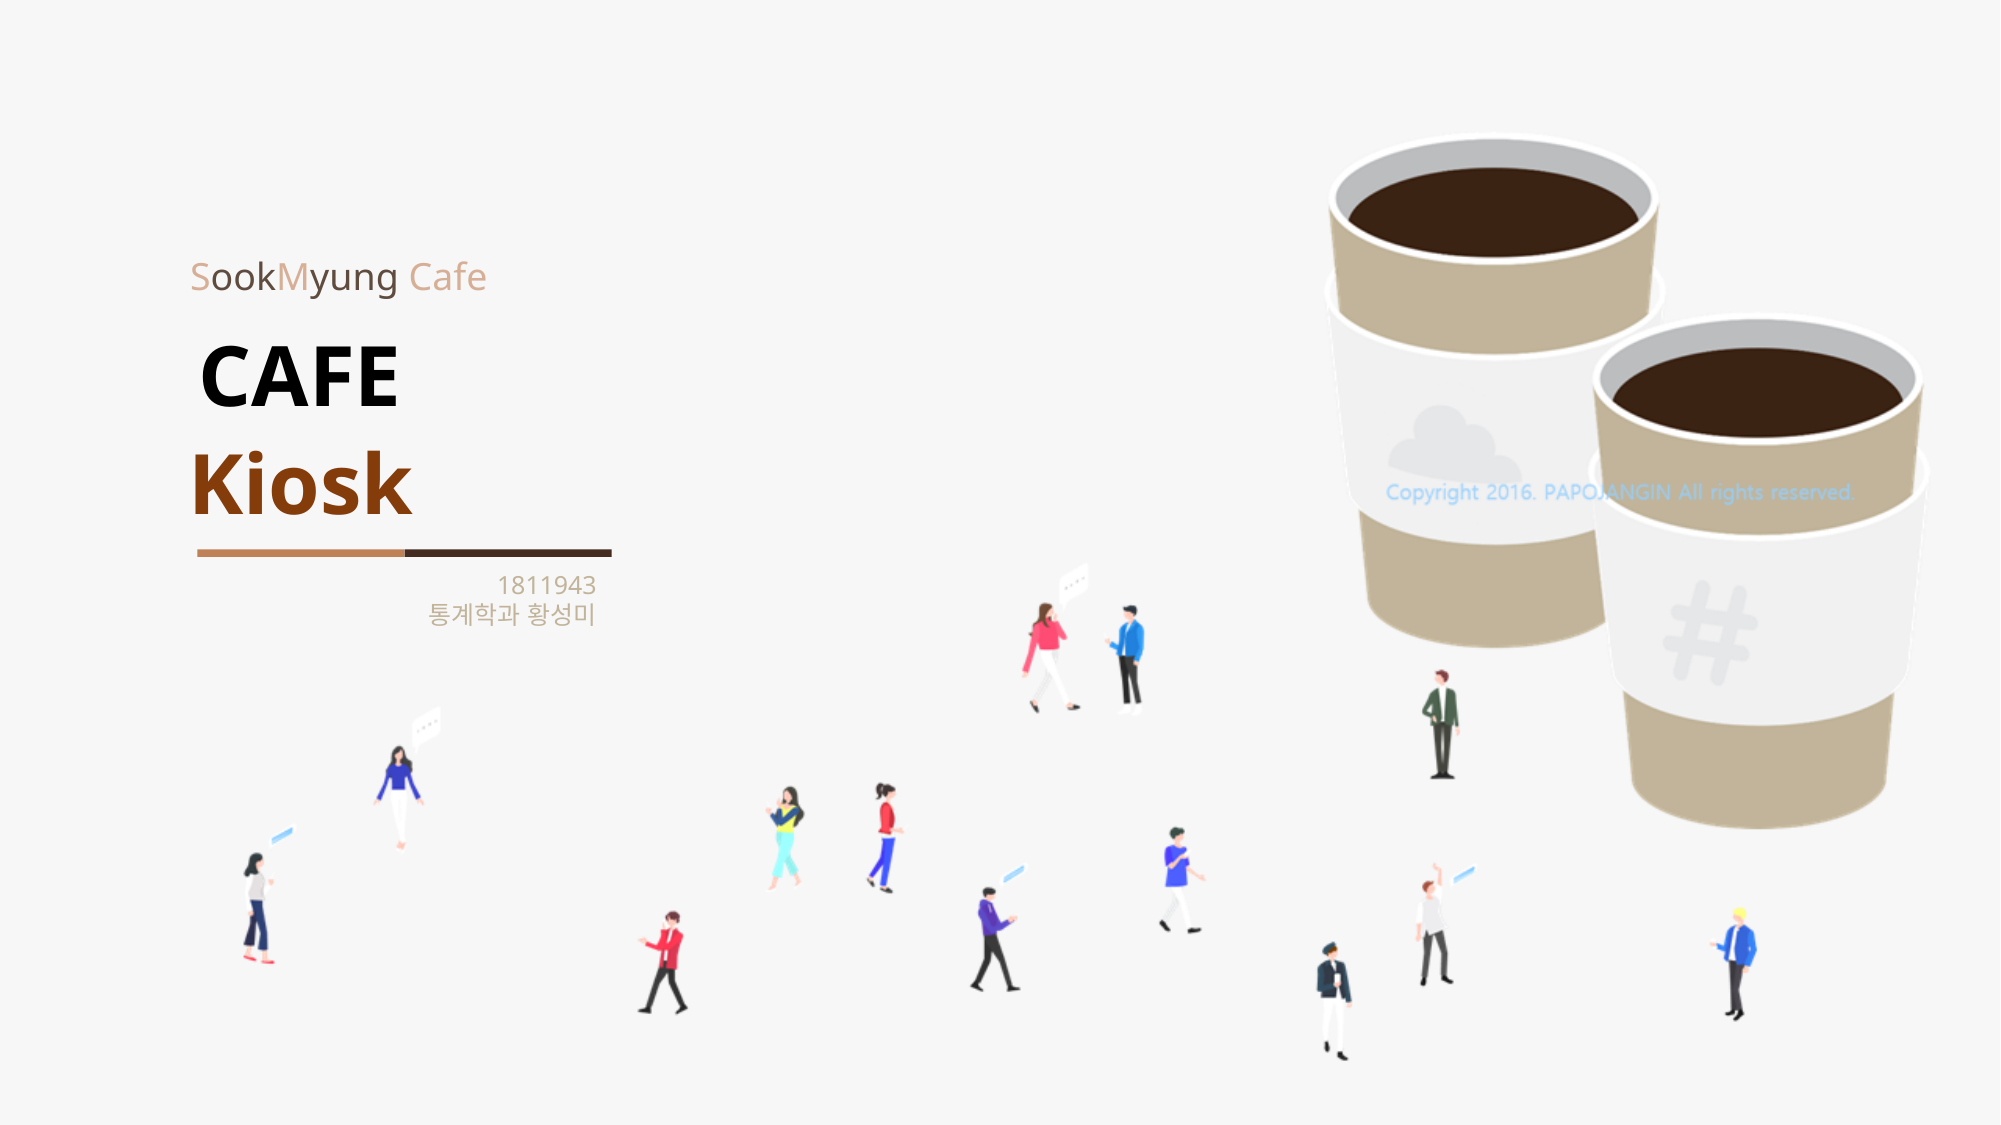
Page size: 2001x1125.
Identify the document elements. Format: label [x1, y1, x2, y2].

picture [0, 0, 2001, 1125]
text_box [176, 245, 621, 639]
